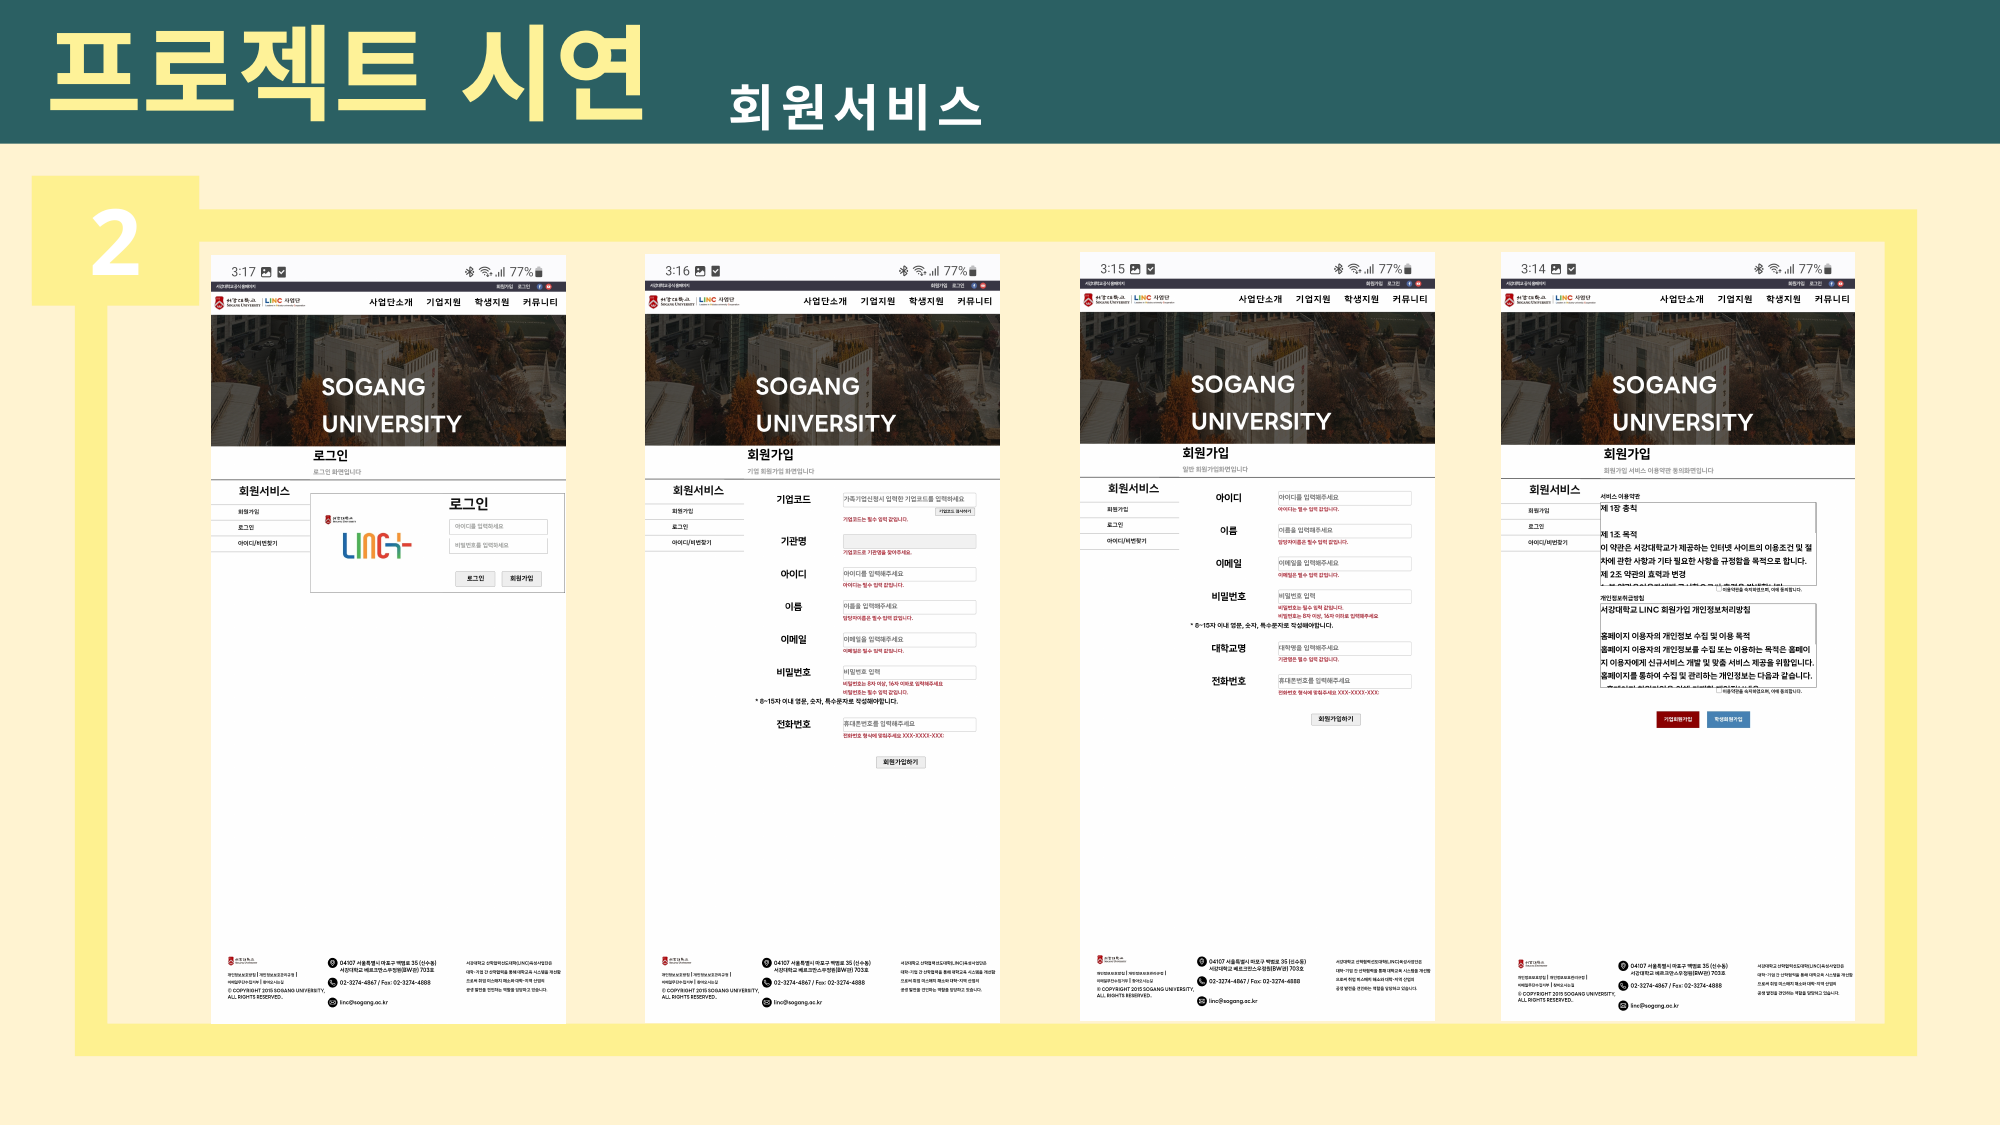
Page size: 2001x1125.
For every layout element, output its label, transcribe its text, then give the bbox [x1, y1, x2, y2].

picture [645, 254, 1000, 1023]
text_box [0, 0, 2000, 145]
picture [211, 255, 566, 1024]
text_box 프로젝트 시연 [31, 1, 1119, 141]
picture [1080, 252, 1435, 1021]
picture [1500, 252, 1855, 1021]
text_box [0, 145, 2000, 1125]
text_box 회원서비스 [714, 69, 1109, 144]
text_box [31, 175, 1918, 1057]
